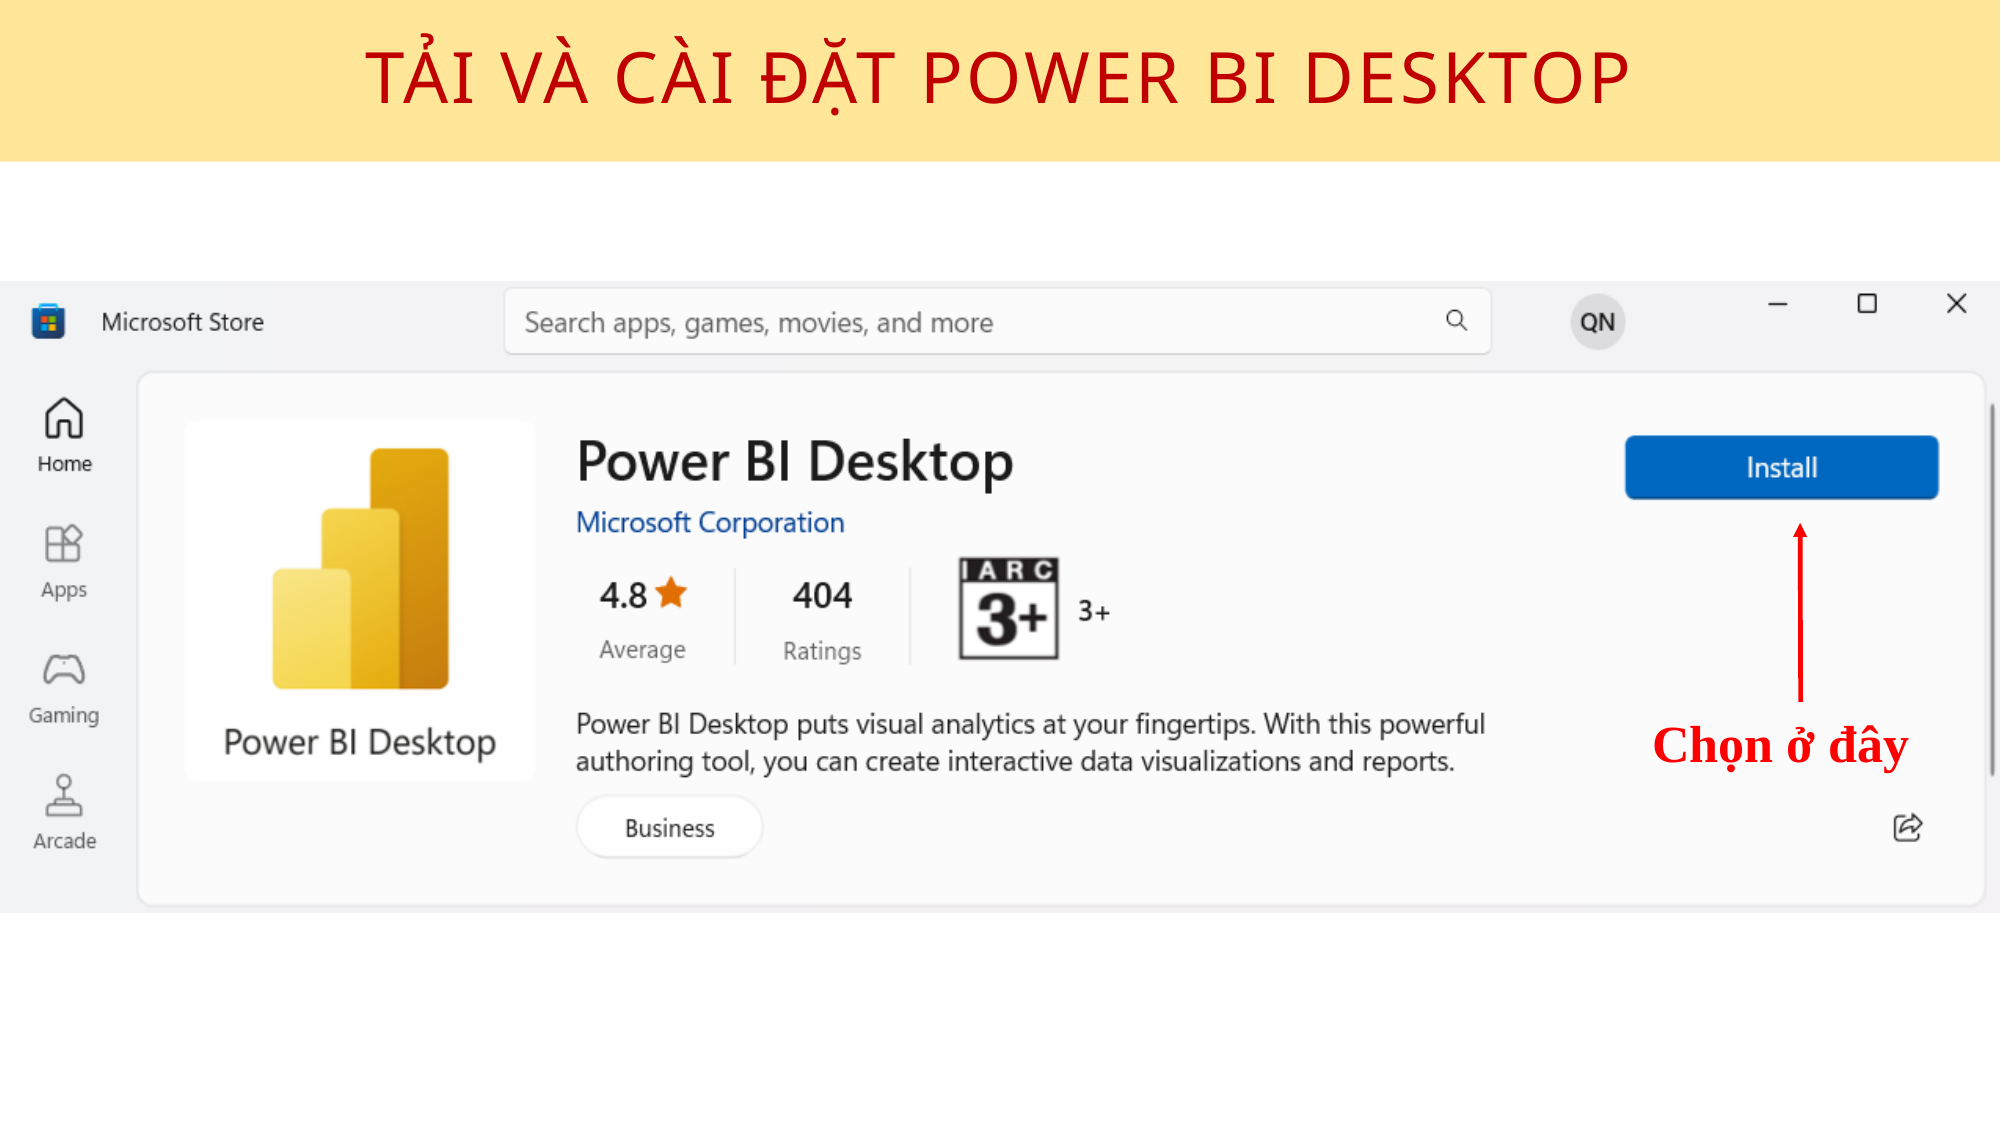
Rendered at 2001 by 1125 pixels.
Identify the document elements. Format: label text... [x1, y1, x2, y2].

title TẢI VÀ CÀI ĐẶT POWER BI DESKTOP [0, 0, 2000, 162]
picture [0, 281, 2000, 913]
